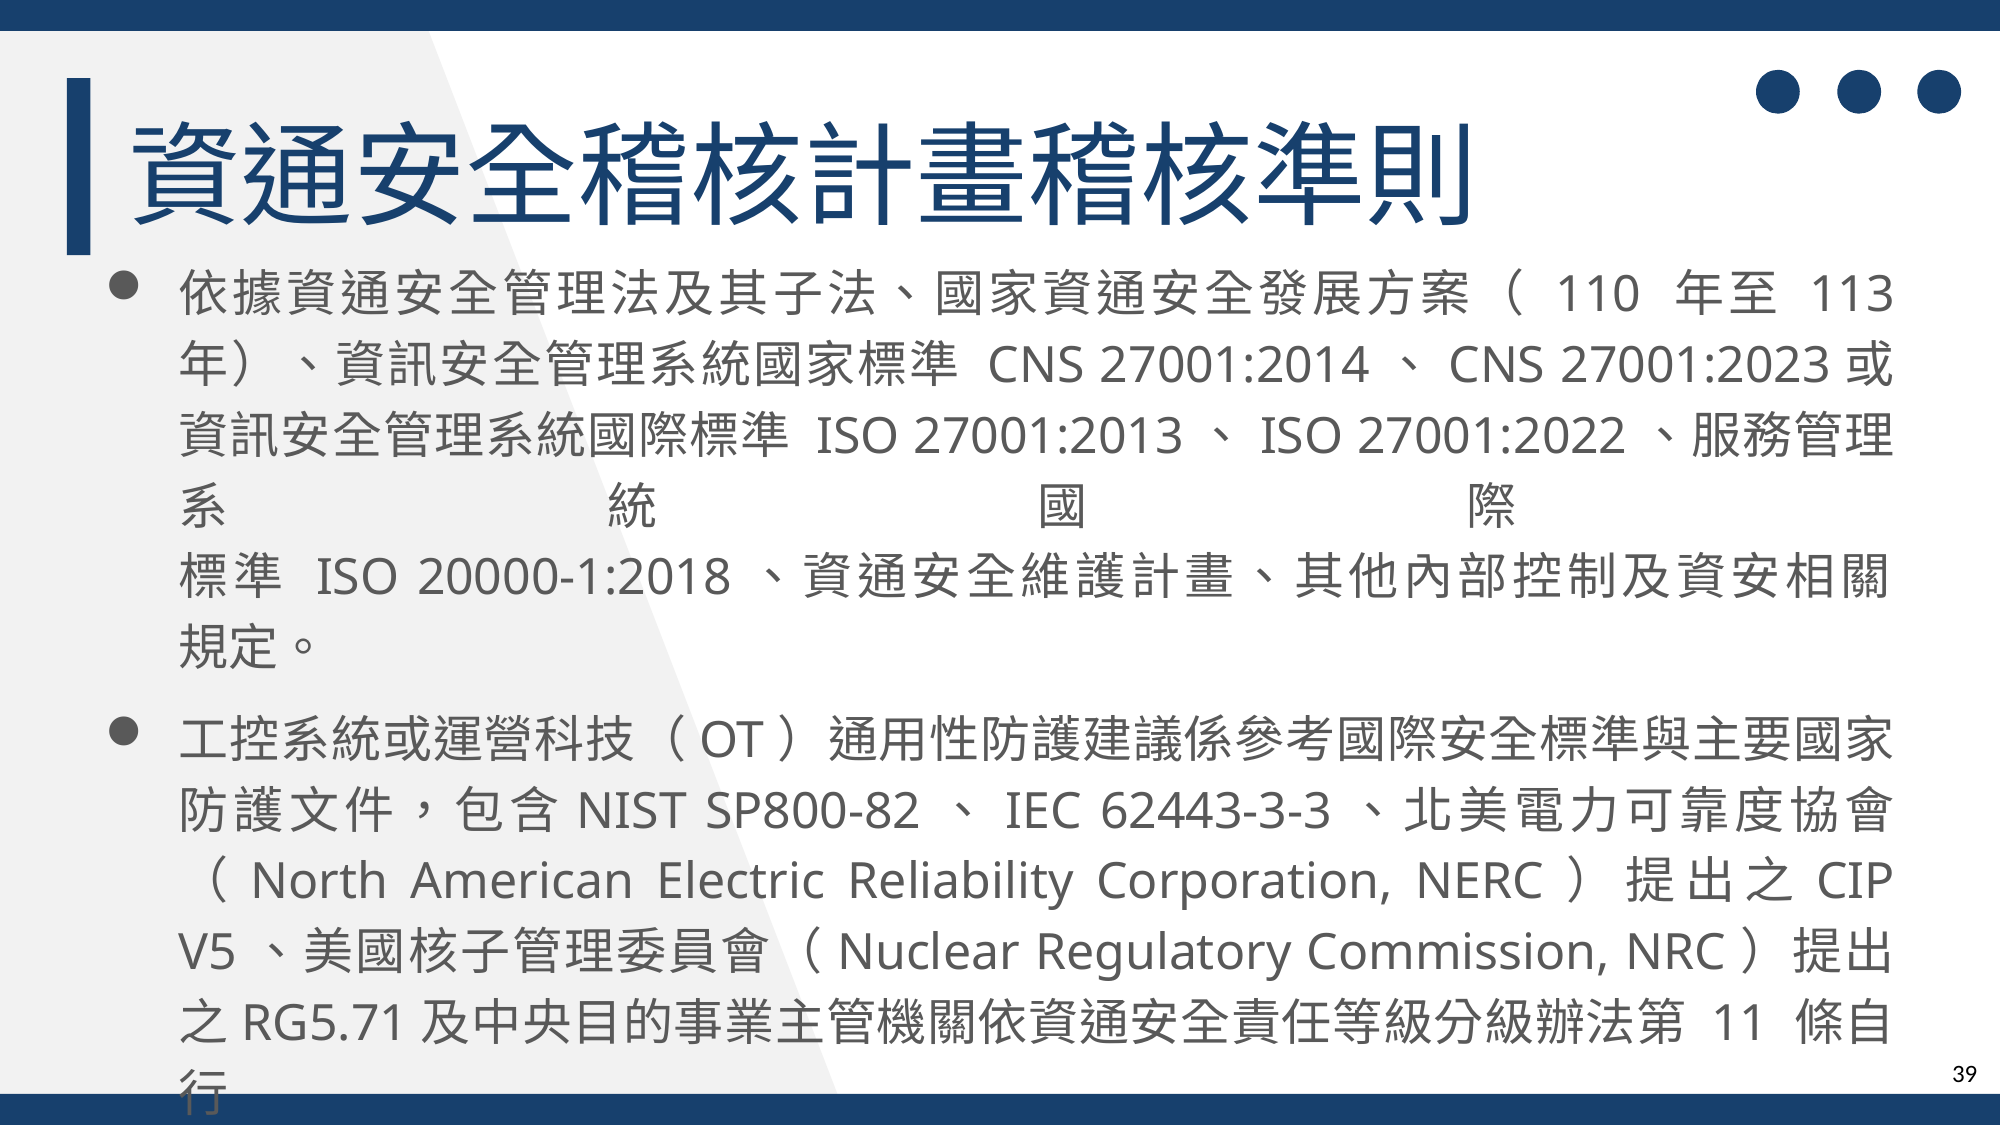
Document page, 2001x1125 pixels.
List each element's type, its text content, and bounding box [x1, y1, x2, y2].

text_box 依據資通安全管理法及其子法、國家資通安全發展方案（ 110 年至 113 年）、資訊安全管理系統國家標準 CNS 27001:2014、CNS 27001:2023或資訊安全管理系統國際標準 ISO 27001:2013、ISO 27001:2022、服務管理系統國際 標準 ISO 20000-1:2018、資通安全維護計畫、其他內部控制及資安相關 規定。 工控系統或運營科技（OT）通用性防護建議係參考國際安全標準與主要國家防護文件，包含NIST SP800-82、IEC 62443-3-3、北美電力可靠度協會（North American Electric Reliability Corporation, NERC）提出之CIP V5、美國核子管理委員會（Nuclear Regulatory Commission, NRC）提出之RG5.71及中央目的事業主管機關依資通安全責任等級分級辦法第 11 條自行 擬訂之防護基準等。 [90, 243, 1910, 1059]
text_box 資通安全稽核計畫稽核準則 [113, 96, 1839, 243]
